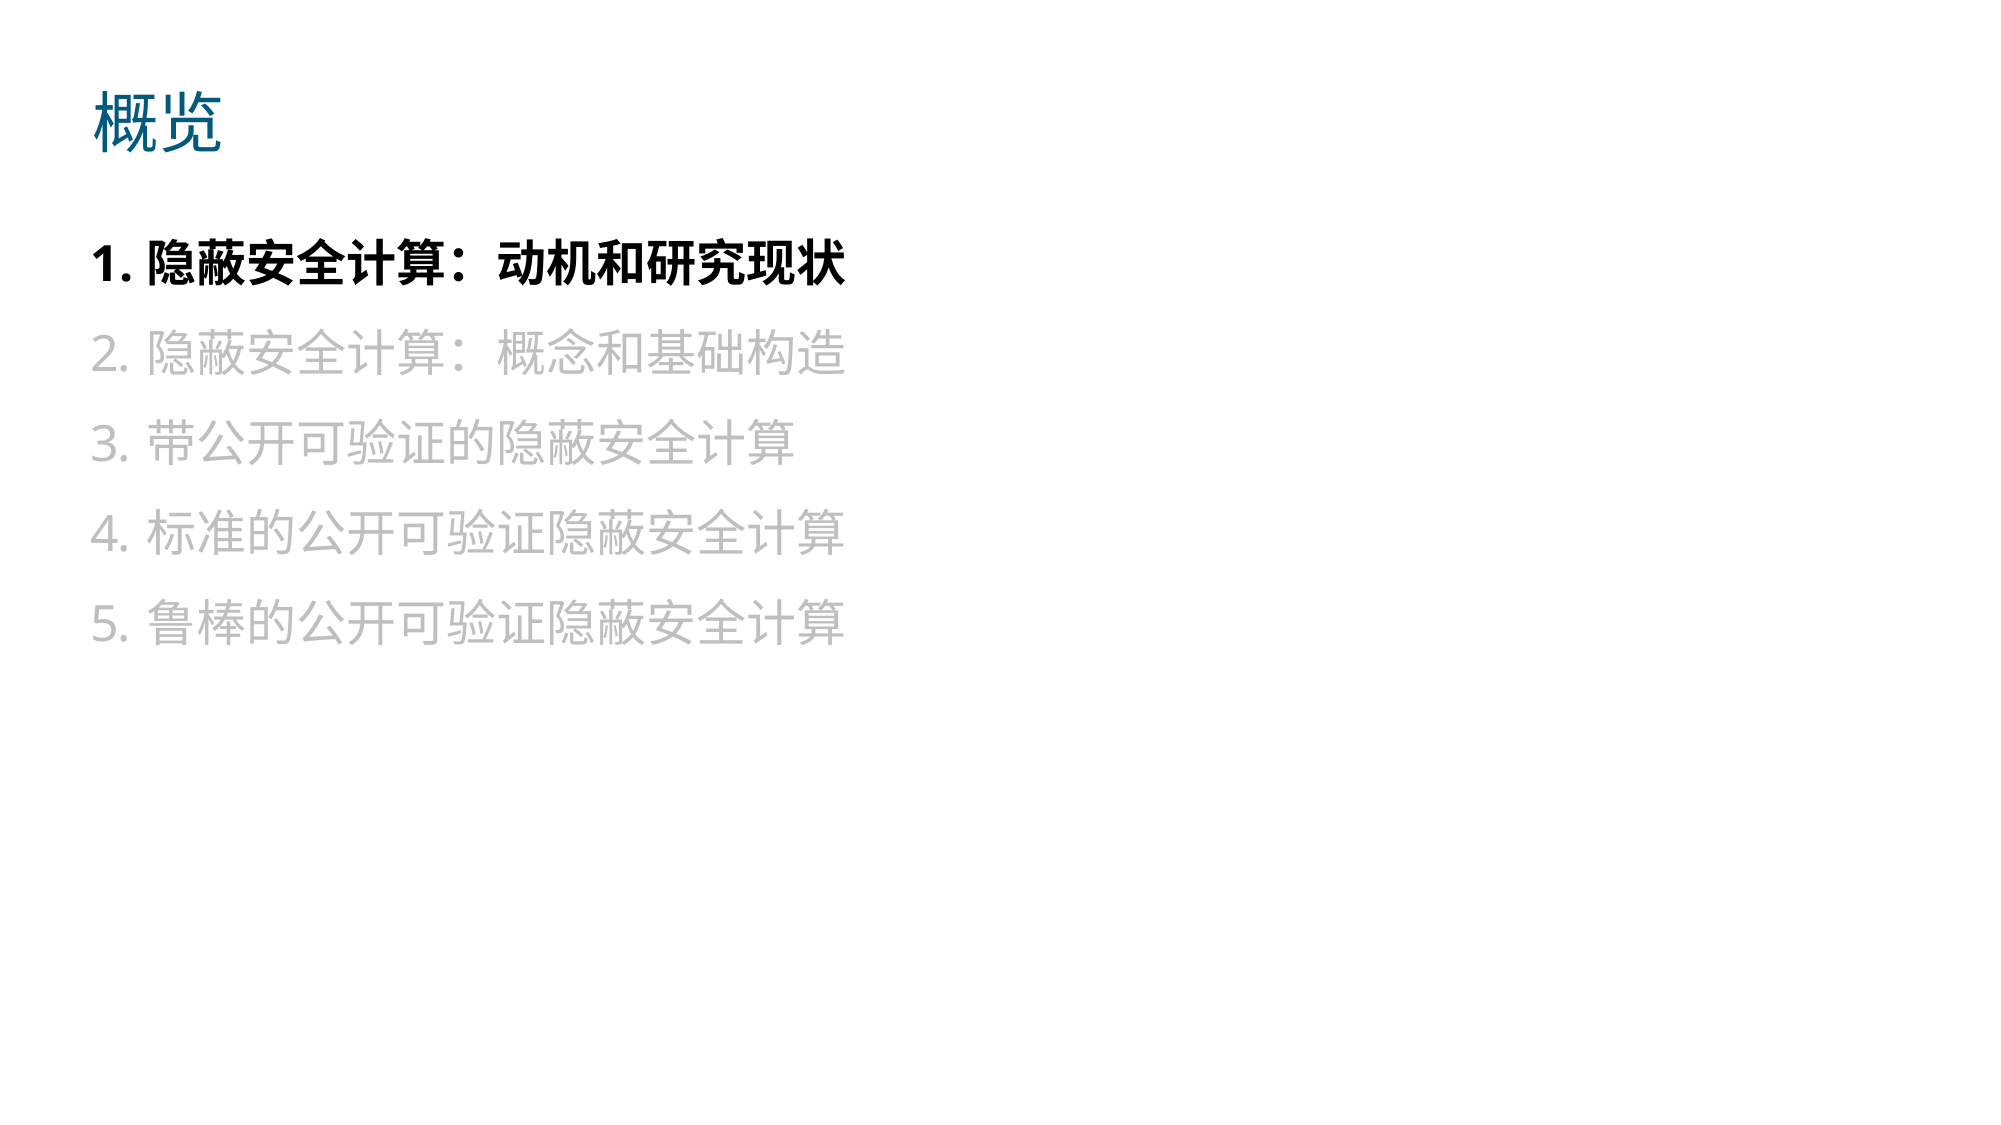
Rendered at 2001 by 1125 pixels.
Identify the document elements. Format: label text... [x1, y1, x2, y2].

text_box 概览 [77, 73, 241, 169]
text_box 隐蔽安全计算：动机和研究现状 隐蔽安全计算：概念和基础构造 带公开可验证的隐蔽安全计算 标准的公开可验证隐蔽安全计算 鲁棒的公开可验证隐蔽安全计算 [75, 194, 1925, 660]
